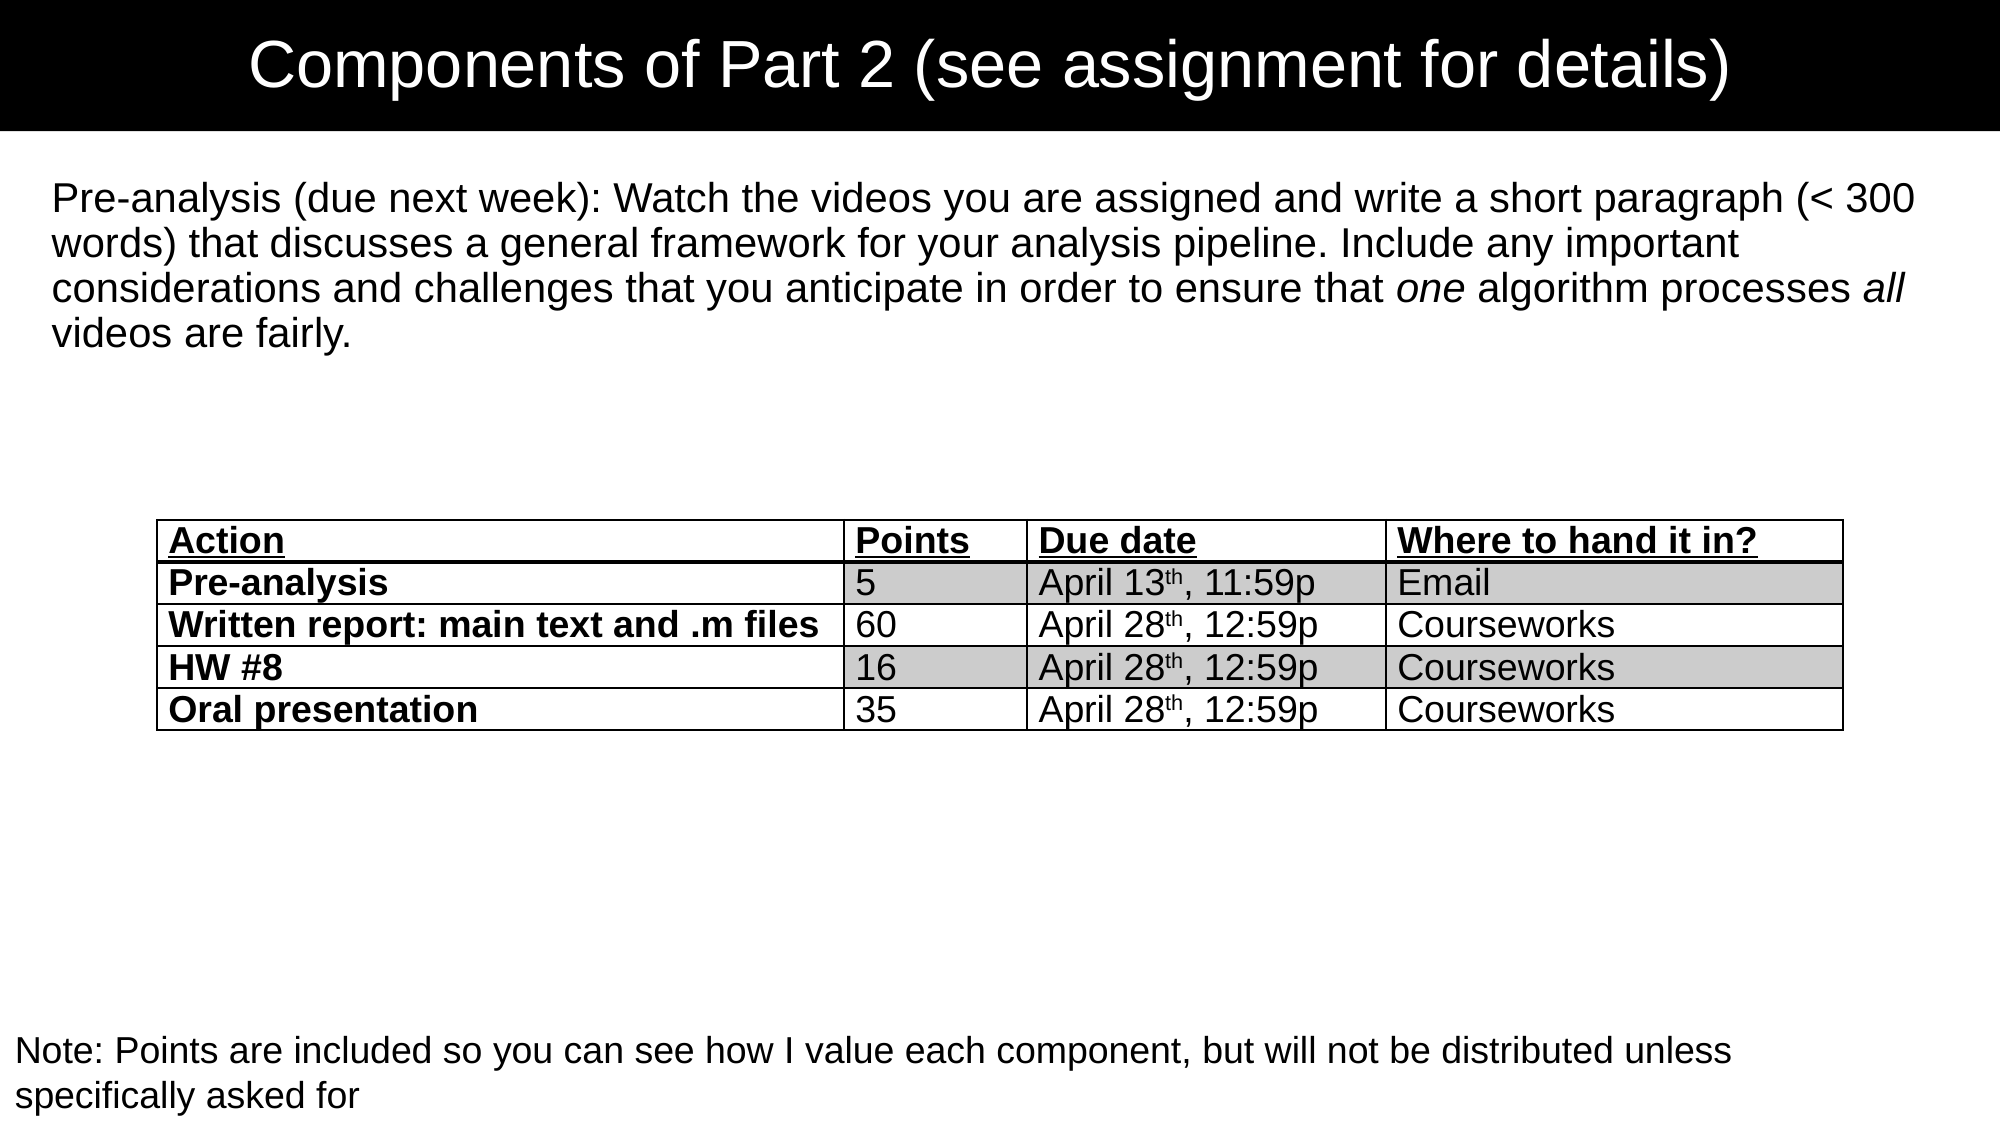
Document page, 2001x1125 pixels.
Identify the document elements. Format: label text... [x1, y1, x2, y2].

table_header Where to hand it in? [1387, 521, 1842, 560]
table_cell Oral presentation [158, 689, 843, 729]
table_cell HW #8 [158, 647, 843, 687]
text_box Note: Points are included so you can see how I value each component, but will not be distributed unless specifically asked for [0, 1018, 1919, 1124]
table_cell 60 [845, 605, 1026, 645]
table_cell 16 [845, 647, 1026, 687]
table_cell Pre-analysis [158, 564, 843, 603]
table_cell Written report: main text and .m files [158, 605, 843, 645]
list Pre-analysis (due next week): Watch the videos you are assigned and write a short paragraph (< 300 words) that discusses a general framework for your analysis pipeline. Include any important considerations and challenges that you anticipate in order to ensure that one algorithm processes all videos are fairly. [36, 169, 1964, 381]
table_cell Email [1387, 564, 1842, 603]
table_cell 35 [845, 689, 1026, 729]
table_cell Courseworks [1387, 605, 1842, 645]
table_cell Courseworks [1387, 689, 1842, 729]
table_cell April 28th, 12:59p [1028, 689, 1385, 729]
table_cell 5 [845, 564, 1026, 603]
table_cell April 28th, 12:59p [1028, 647, 1385, 687]
table_cell April 13th, 11:59p [1028, 564, 1385, 603]
table_header Points [845, 521, 1026, 560]
table_header Action [158, 521, 843, 560]
table_header Due date [1028, 521, 1385, 560]
table_cell April 28th, 12:59p [1028, 605, 1385, 645]
title Components of Part 2 (see assignment for details) [0, 0, 2000, 132]
table_cell Courseworks [1387, 647, 1842, 687]
